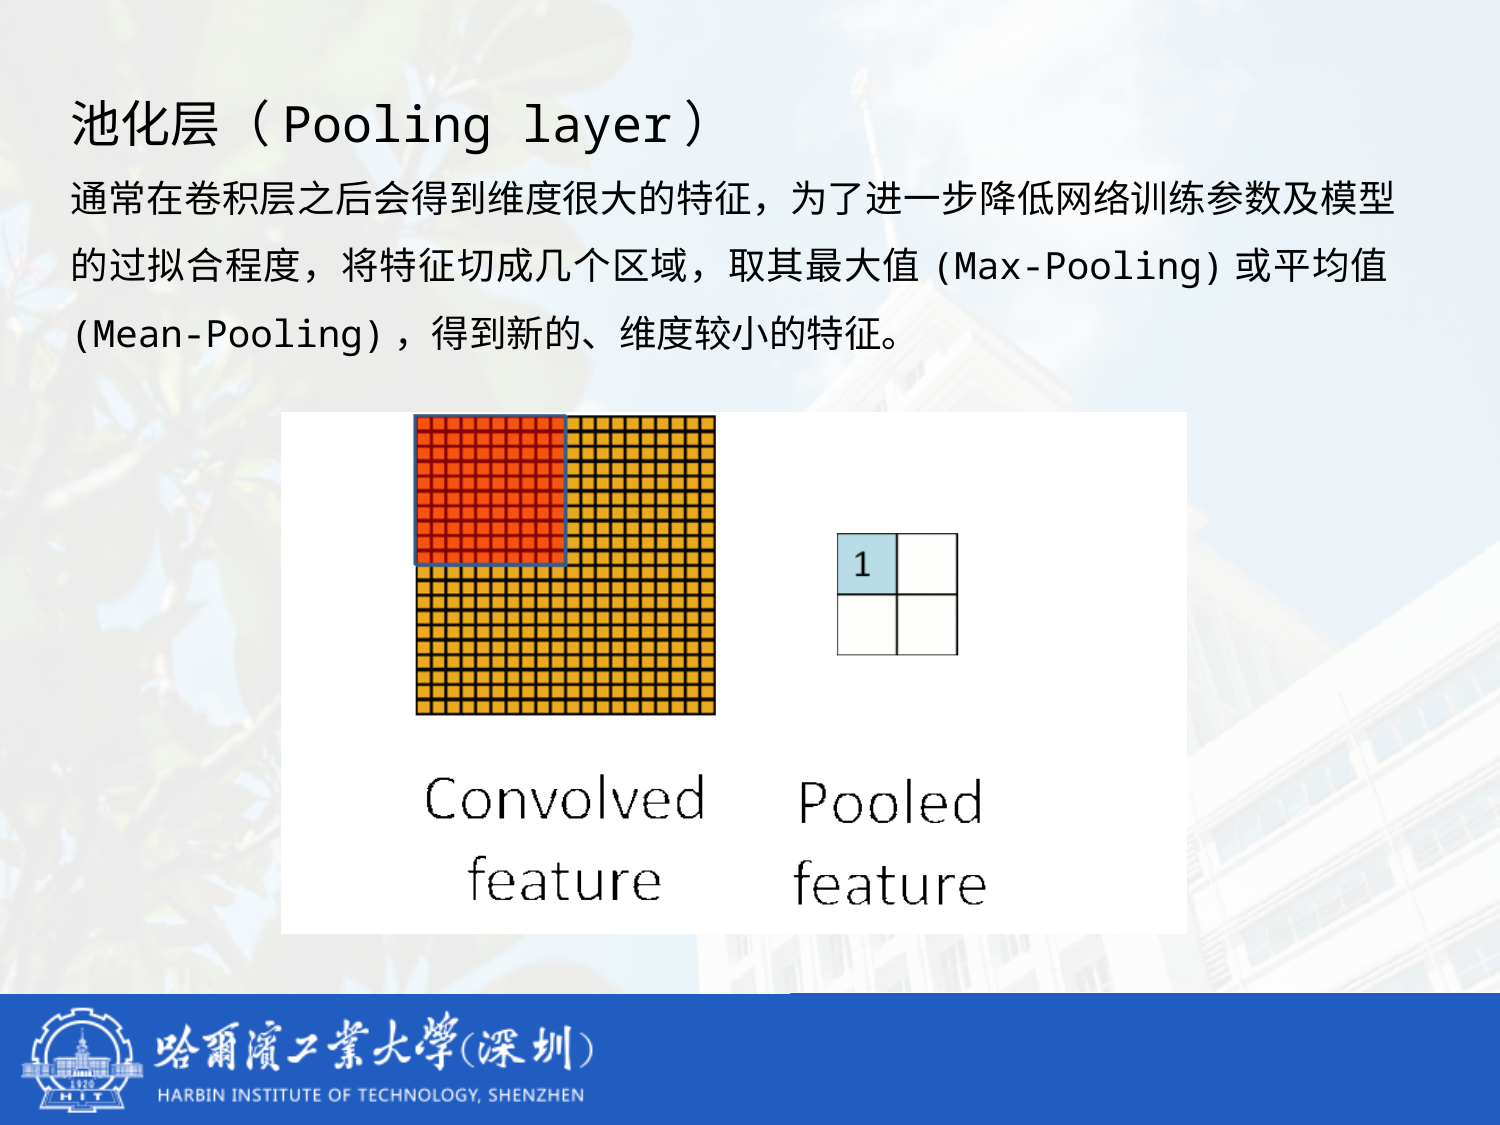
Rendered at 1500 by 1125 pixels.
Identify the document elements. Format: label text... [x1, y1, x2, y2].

text_box 池化层（Pooling layer） 通常在卷积层之后会得到维度很大的特征，为了进一步降低网络训练参数及模型的过拟合程度，将特征切成几个区域，取其最大值(Max-Pooling)或平均值(Mean-Pooling)，得到新的、维度较小的特征。 [55, 55, 1412, 363]
picture [281, 412, 1187, 934]
picture [0, 992, 1500, 1125]
